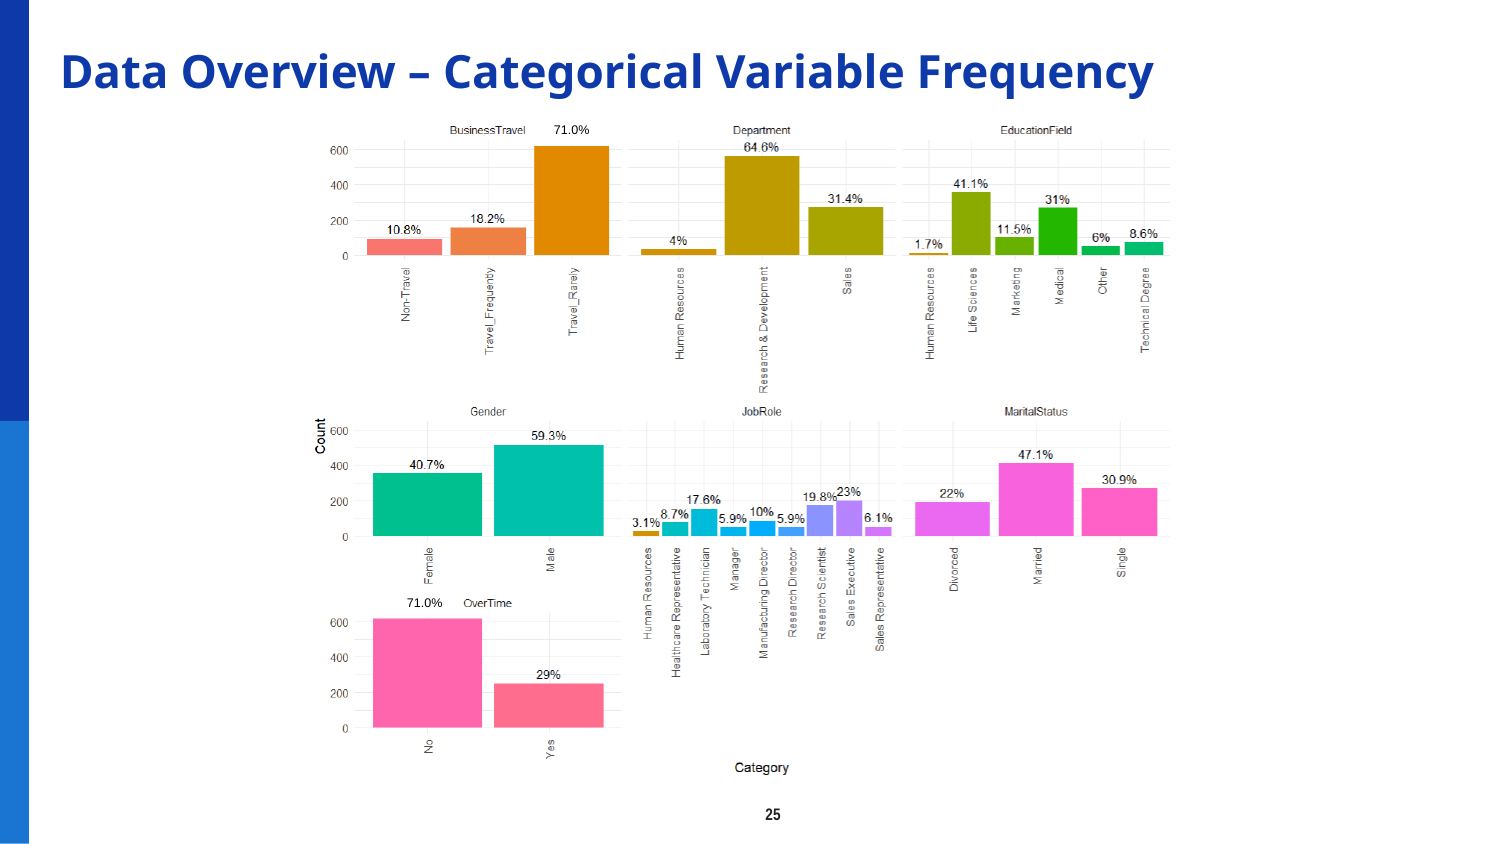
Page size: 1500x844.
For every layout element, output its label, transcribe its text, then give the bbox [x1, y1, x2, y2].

picture [308, 112, 1181, 781]
text_box 25 [744, 796, 802, 832]
title Data Overview – Categorical Variable Frequency [29, 27, 1499, 122]
